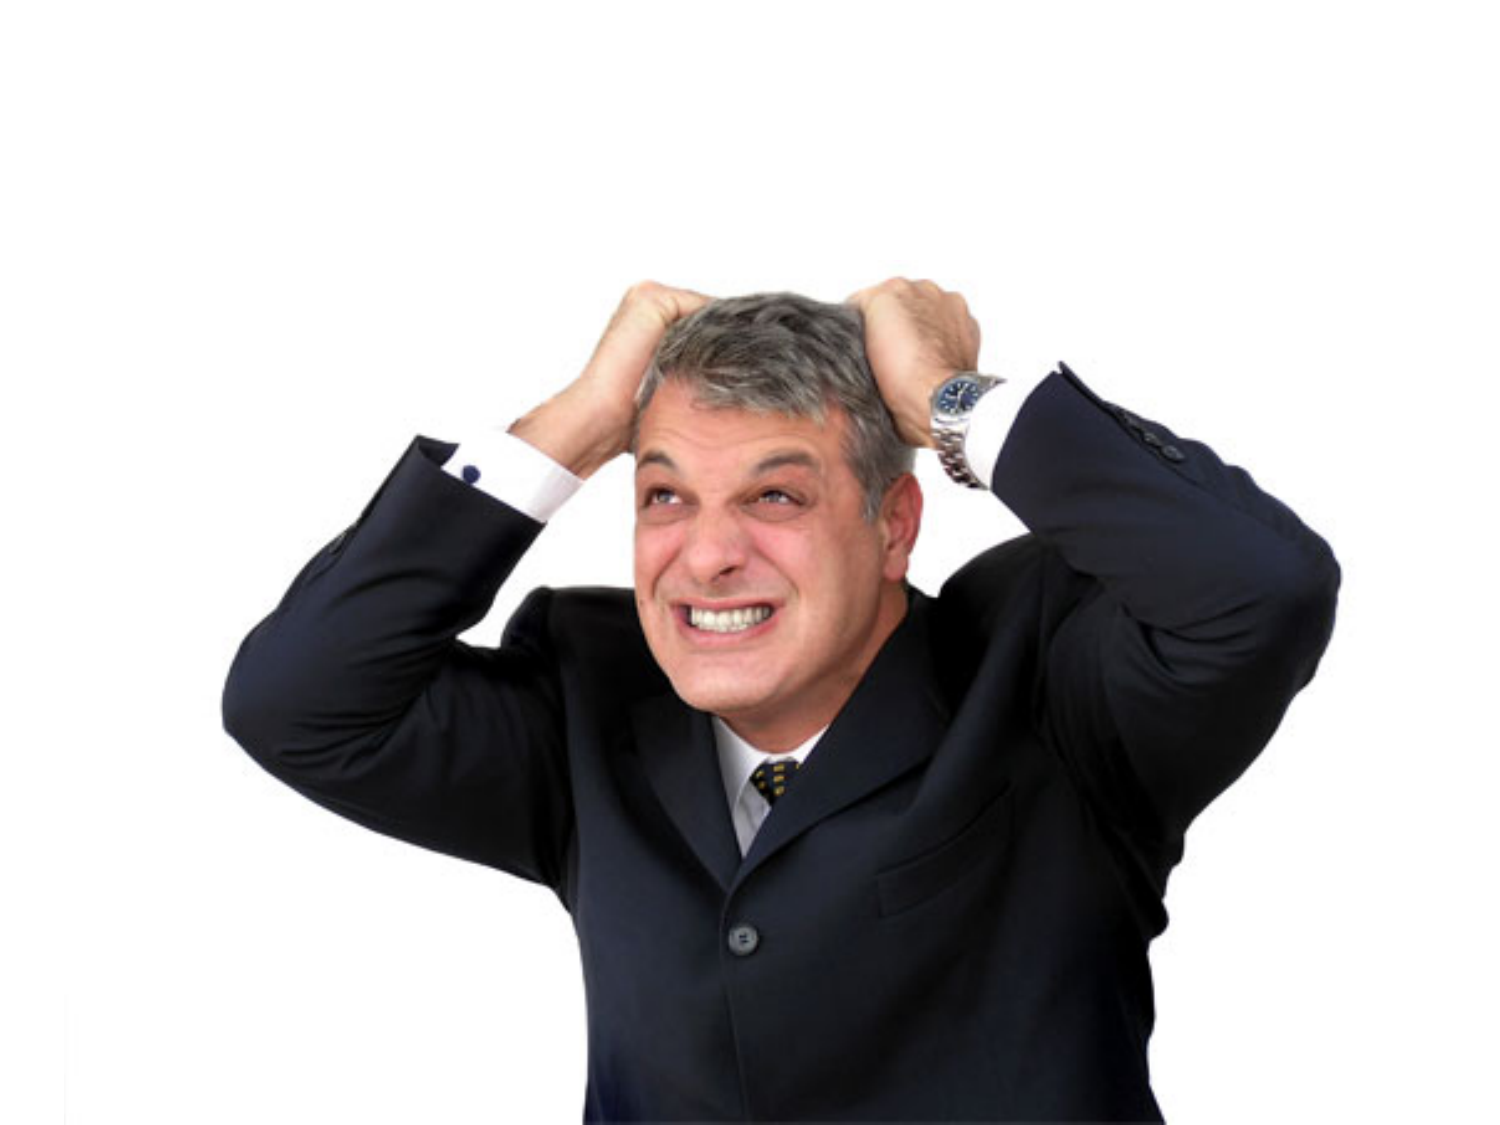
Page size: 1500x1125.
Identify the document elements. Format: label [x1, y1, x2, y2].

picture [64, 260, 1377, 1125]
